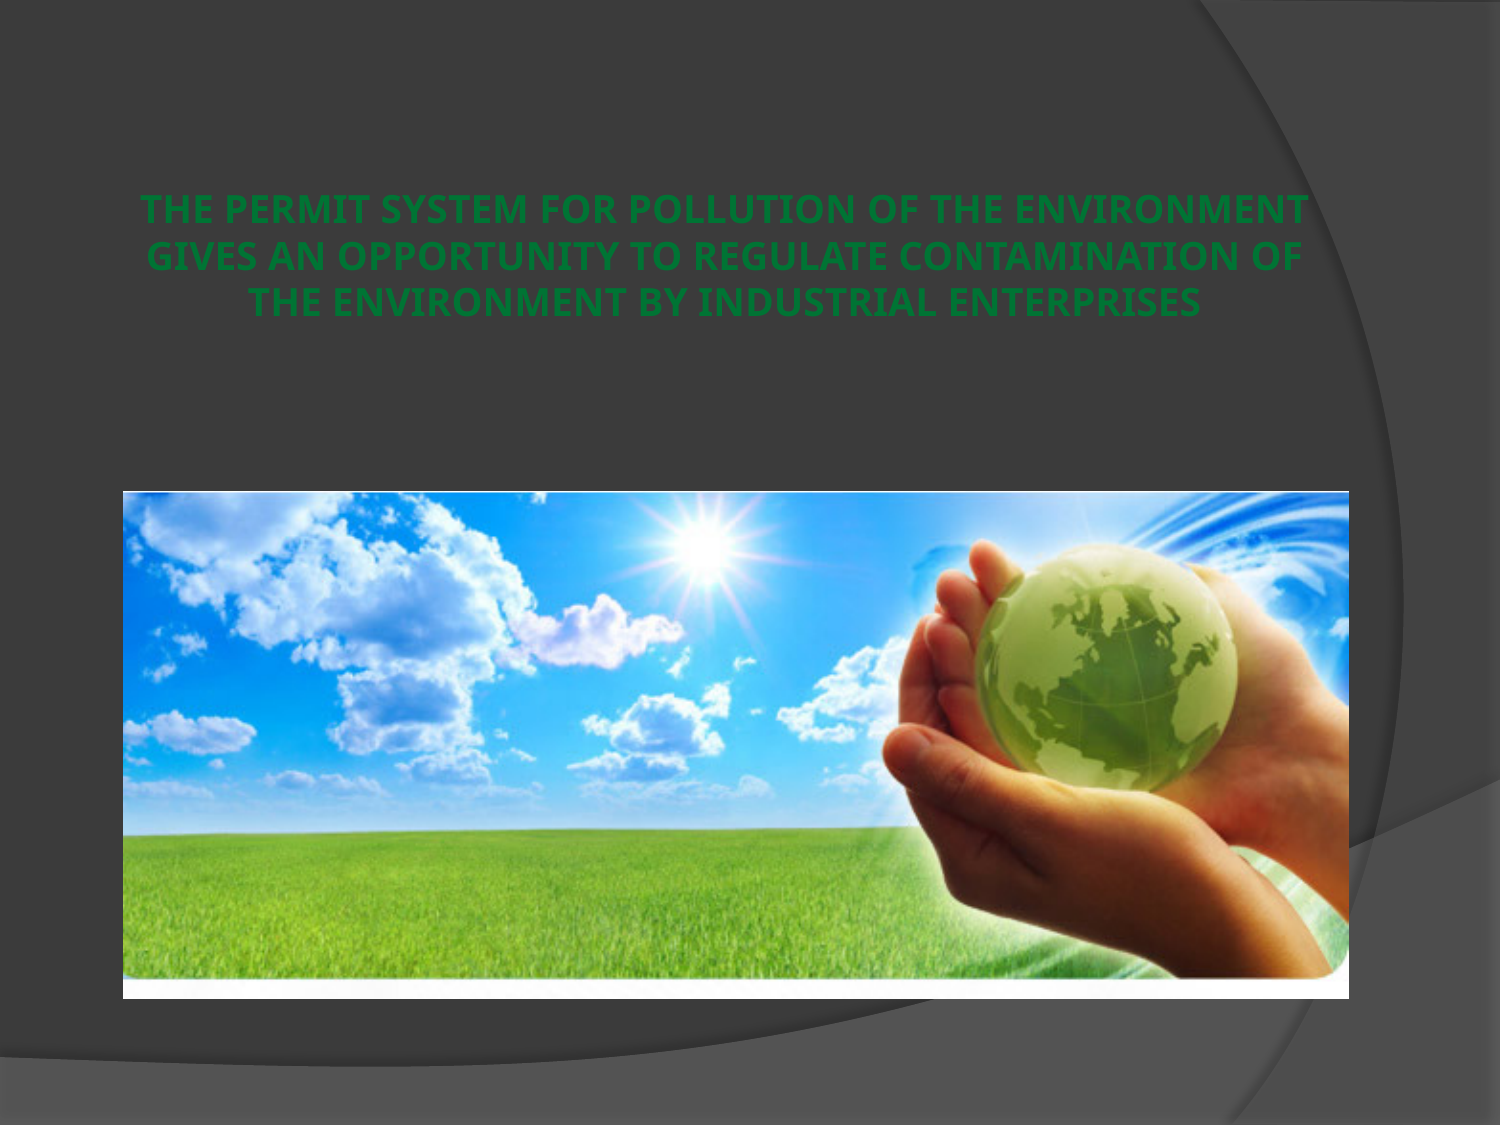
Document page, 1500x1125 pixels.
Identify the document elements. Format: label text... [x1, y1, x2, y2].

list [123, 491, 1350, 1000]
title The permit system for pollution of the environment gives an opportunity to regulate contamination of the environment by industrial enterprises [112, 160, 1338, 349]
